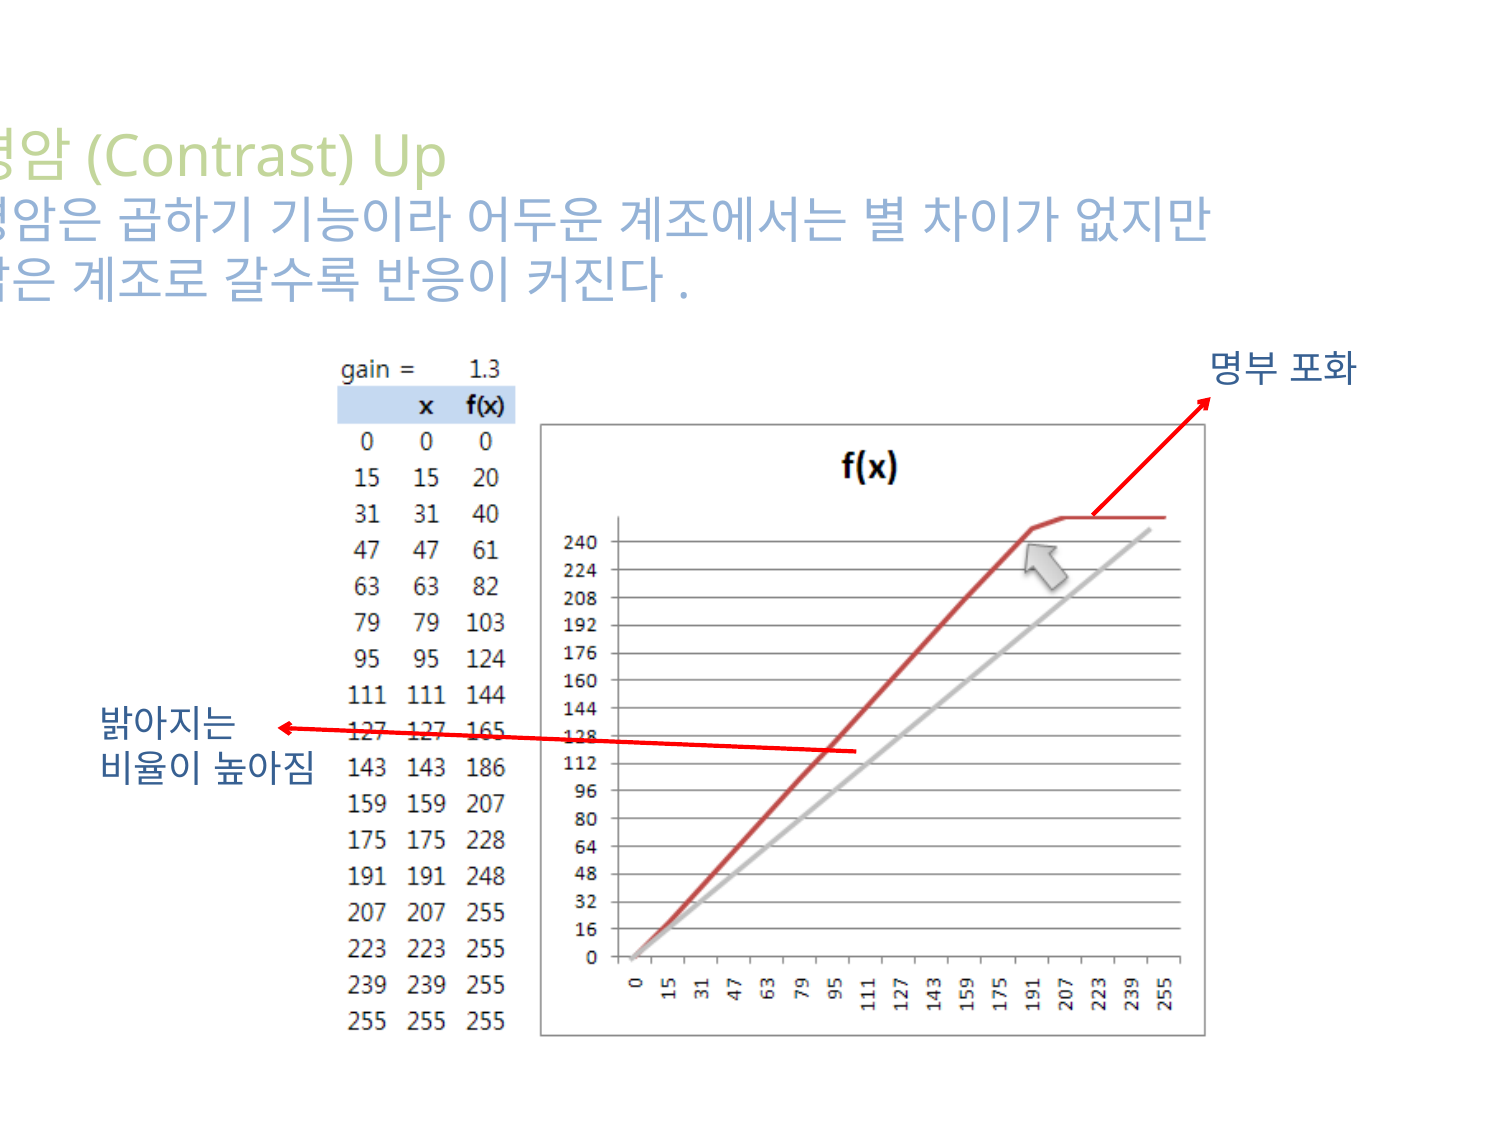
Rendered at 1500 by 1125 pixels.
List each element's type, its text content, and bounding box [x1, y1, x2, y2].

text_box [1092, 396, 1211, 516]
picture [336, 349, 1211, 1041]
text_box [277, 727, 857, 752]
text_box 명암(Contrast) Up 명암은 곱하기 기능이라 어두운 계조에서는 별 차이가 없지만 밝은 계조로 갈수록 반응이 커진다. [0, 110, 1242, 316]
text_box 밝아지는 비율이 높아짐 [84, 692, 331, 798]
text_box 명부 포화 [1195, 338, 1374, 398]
